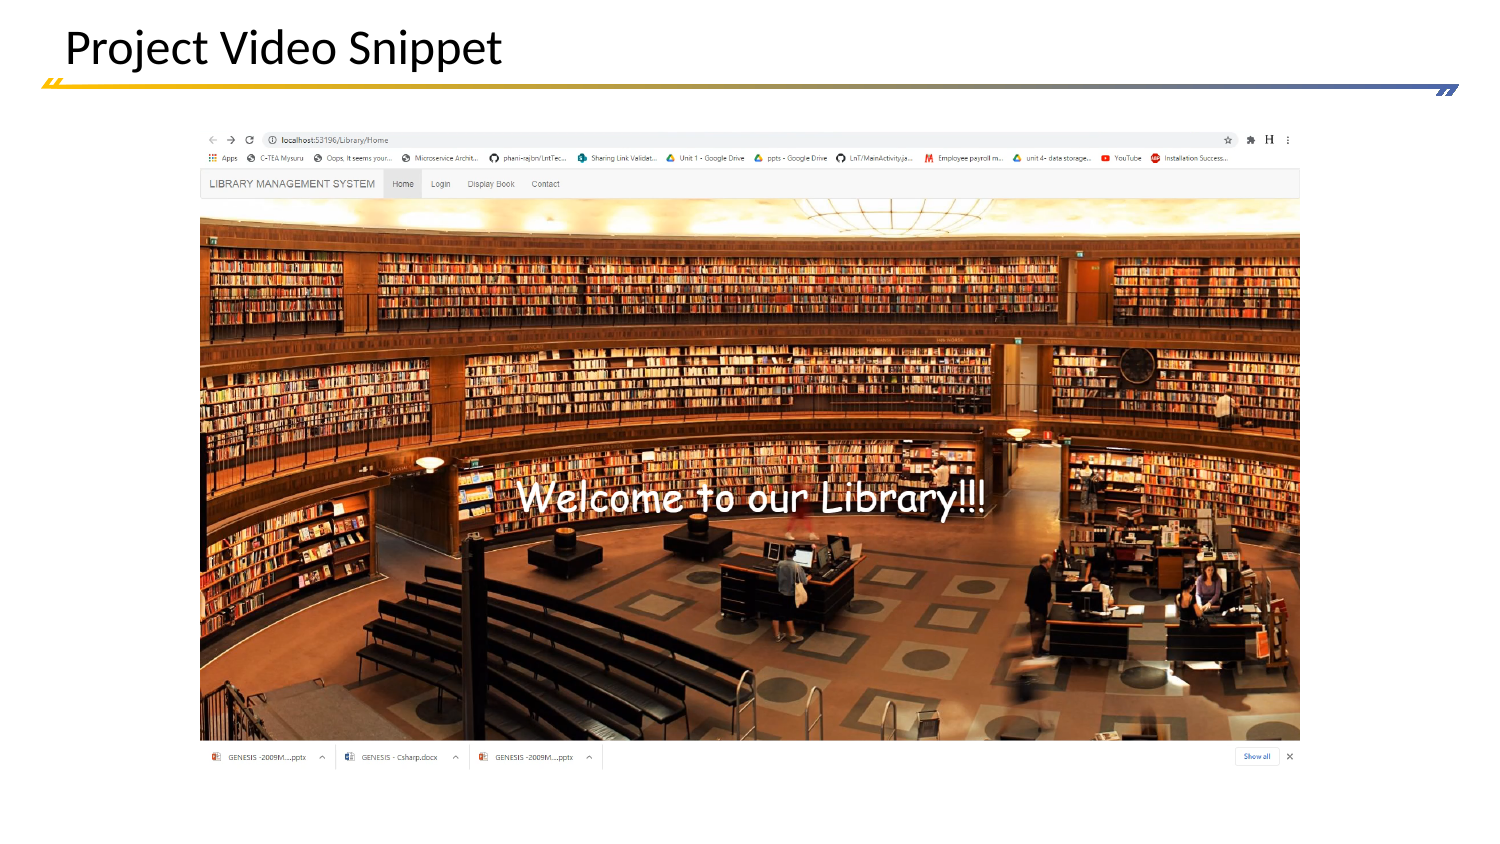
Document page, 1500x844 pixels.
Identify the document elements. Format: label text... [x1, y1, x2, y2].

title Project Video Snippet [50, 0, 1450, 83]
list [199, 130, 1301, 771]
